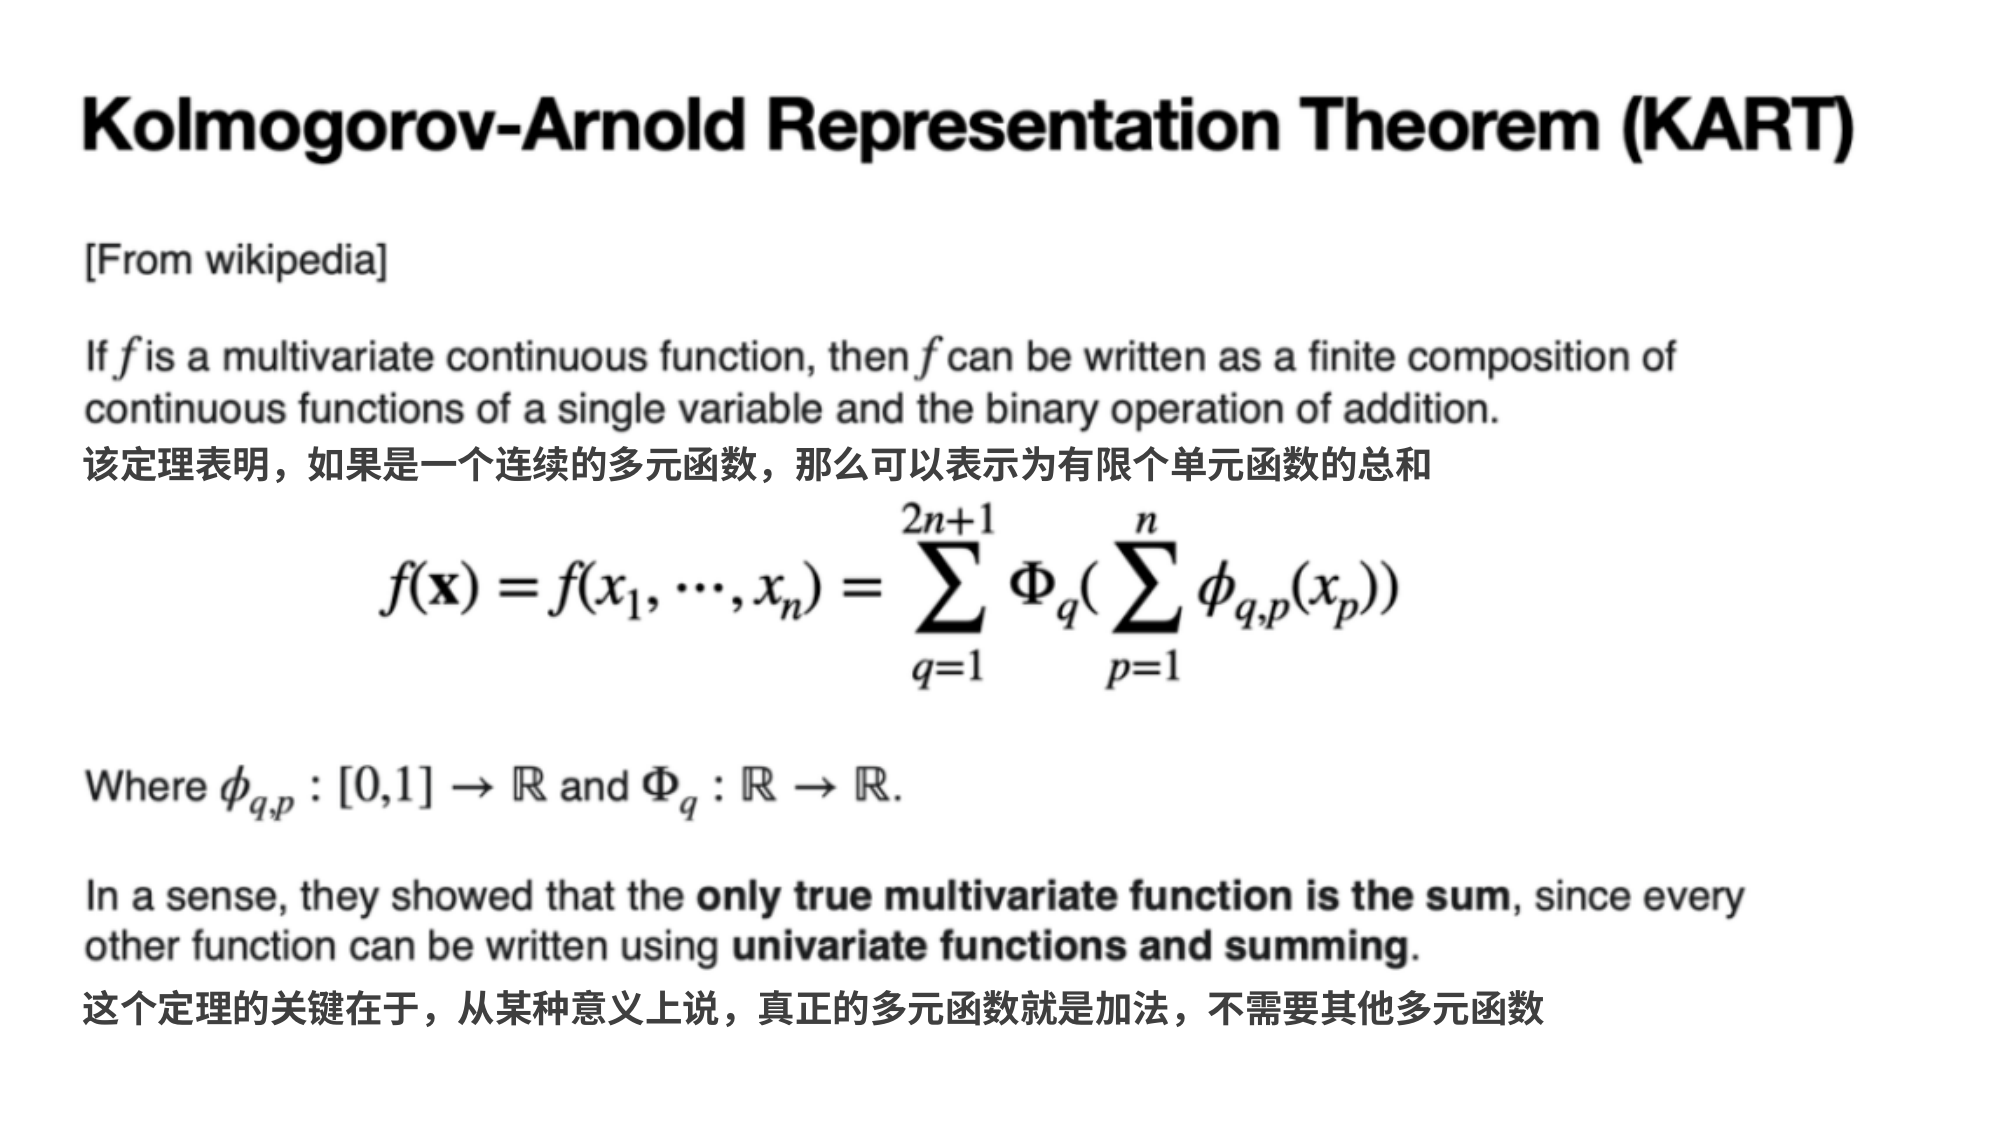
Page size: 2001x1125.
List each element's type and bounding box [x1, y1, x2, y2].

list [0, 0, 2000, 1125]
